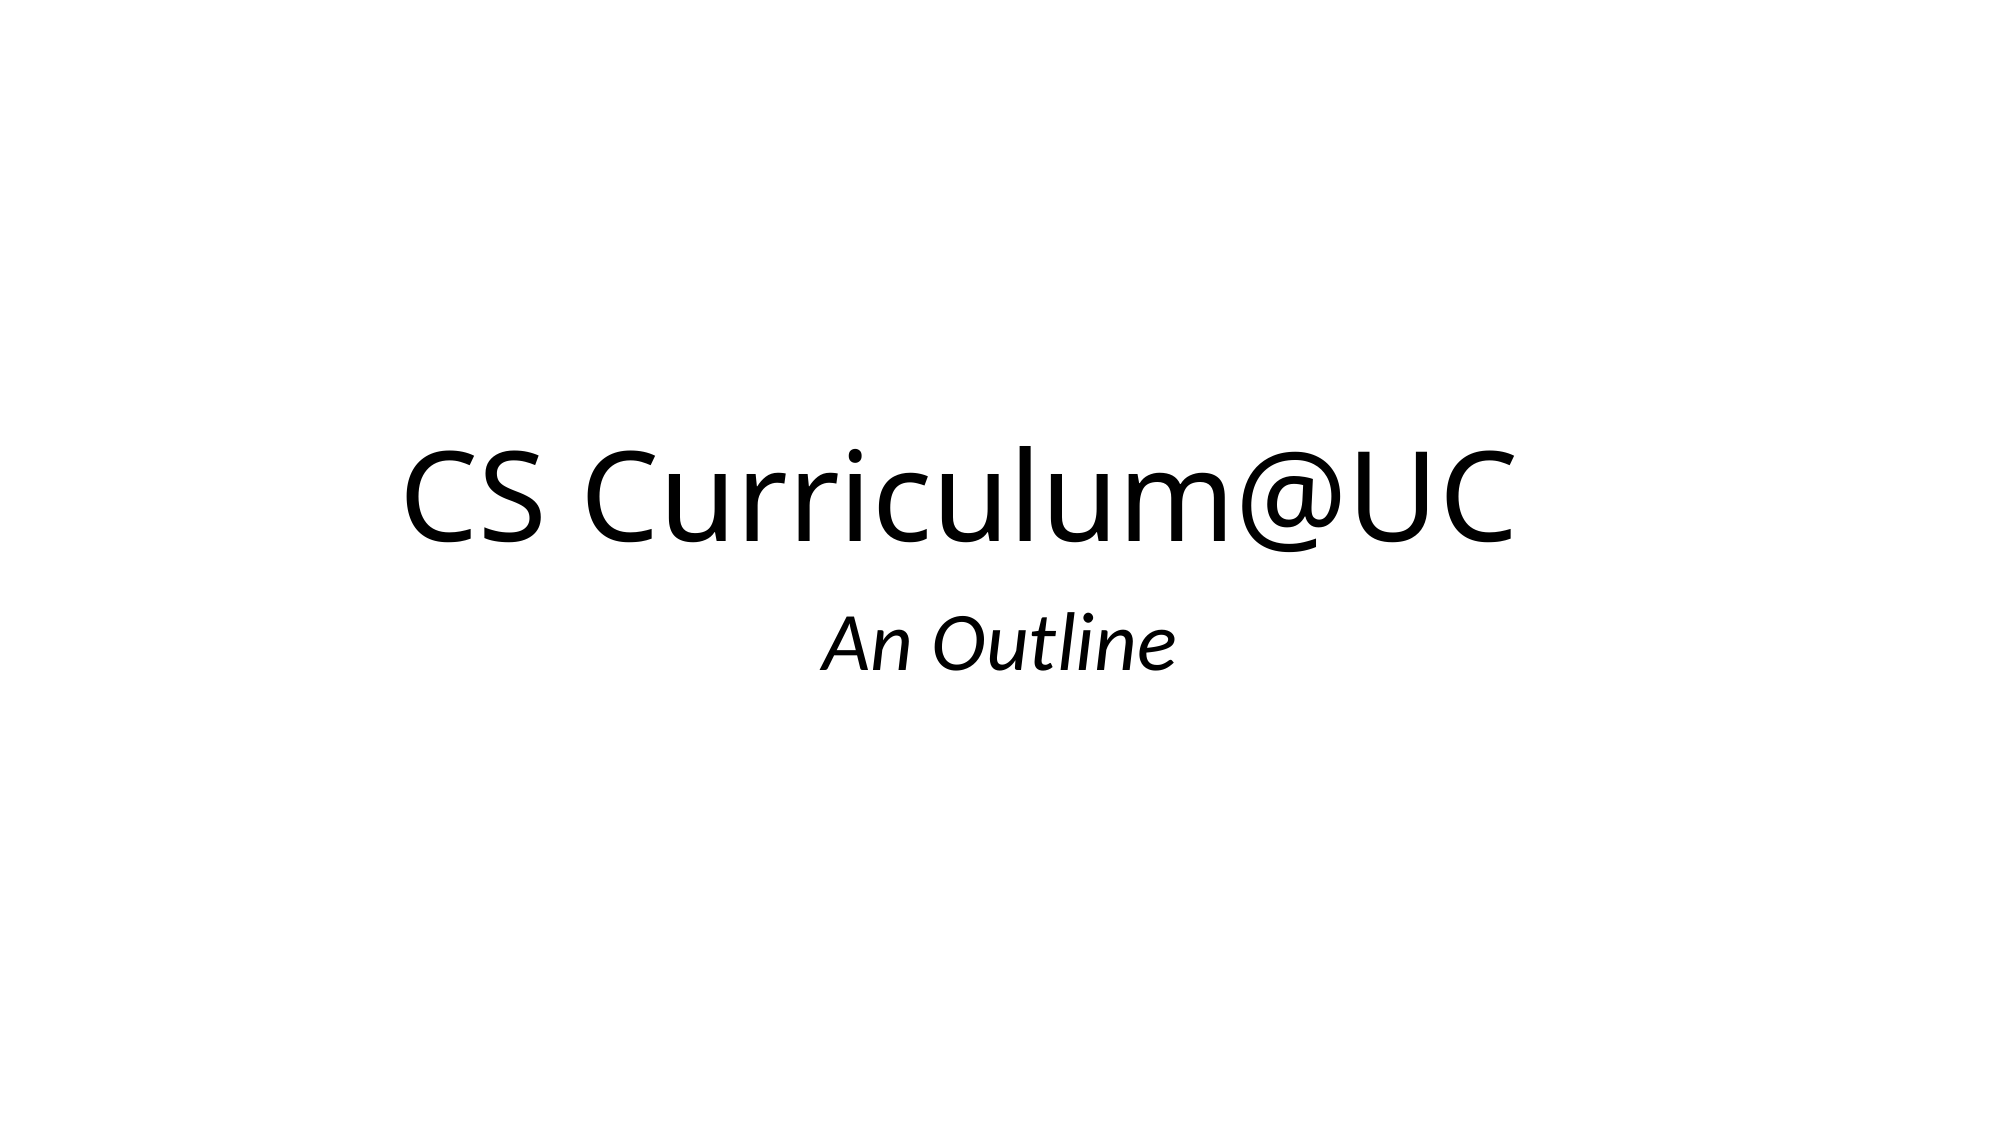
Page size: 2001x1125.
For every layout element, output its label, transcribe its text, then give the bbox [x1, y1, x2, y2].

subtitle An Outline [249, 590, 1750, 863]
title CS Curriculum@UC [249, 184, 1750, 576]
